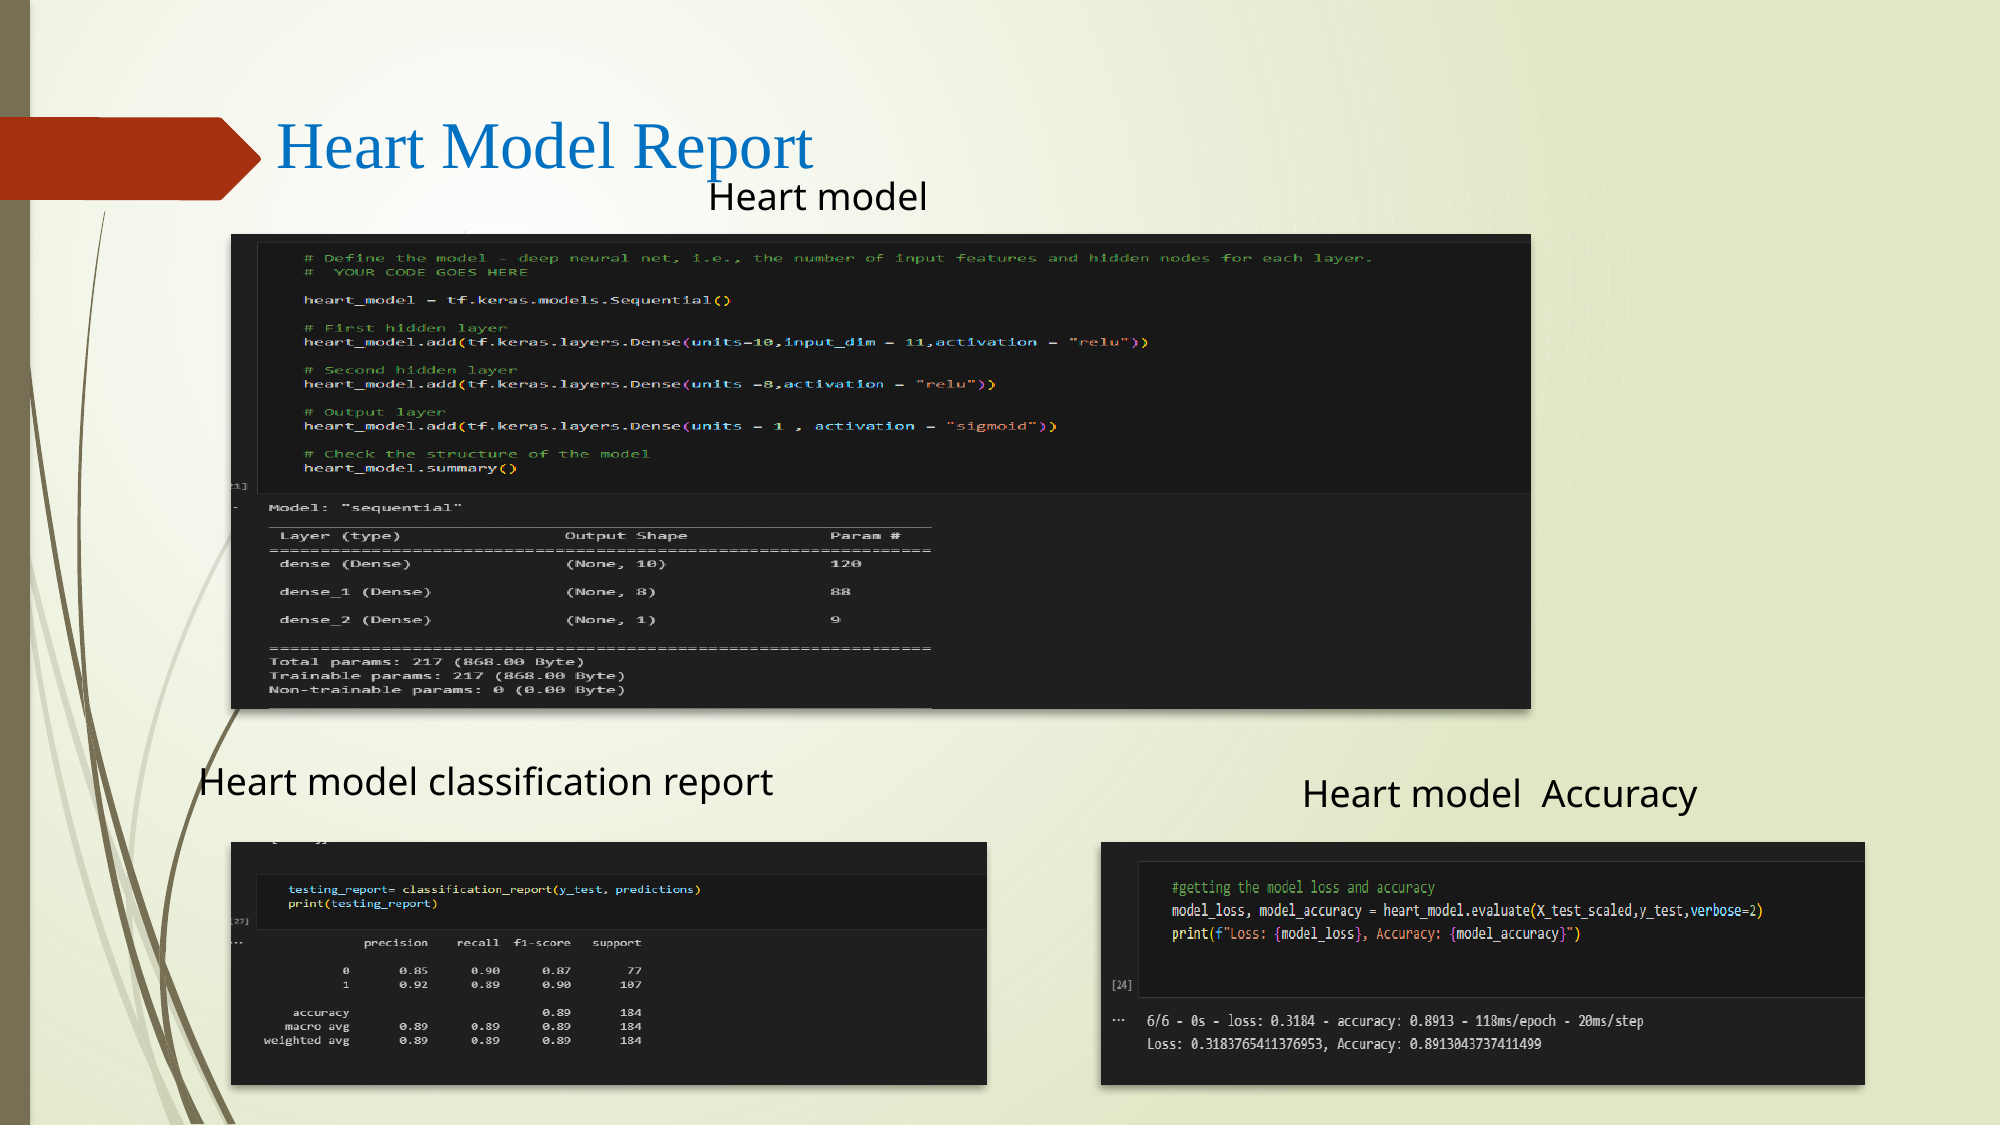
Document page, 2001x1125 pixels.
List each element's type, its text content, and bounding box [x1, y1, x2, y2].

text_box Heart model classification report [0, 750, 987, 811]
picture [1100, 842, 1865, 1086]
text_box Heart model [589, 165, 1057, 226]
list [231, 234, 1531, 709]
text_box Heart model Accuracy [1255, 762, 1755, 823]
title Heart Model Report [260, 94, 832, 219]
picture [231, 842, 987, 1086]
